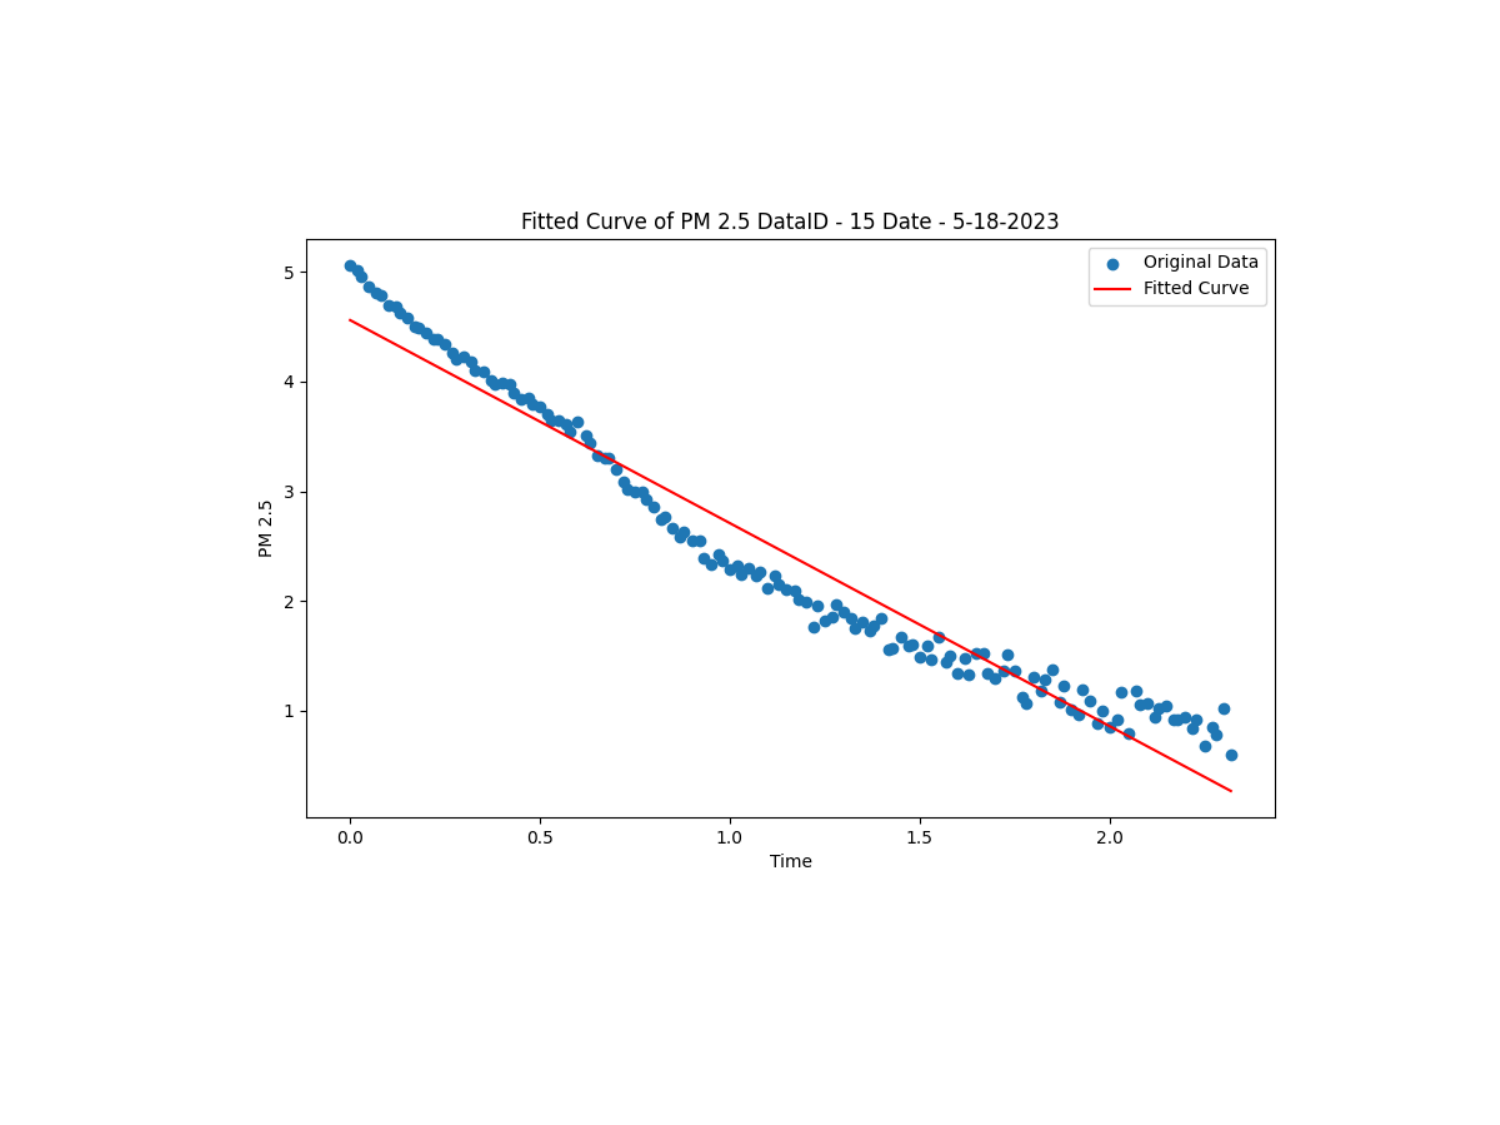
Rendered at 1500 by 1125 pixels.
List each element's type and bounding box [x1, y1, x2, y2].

picture [149, 149, 1401, 901]
